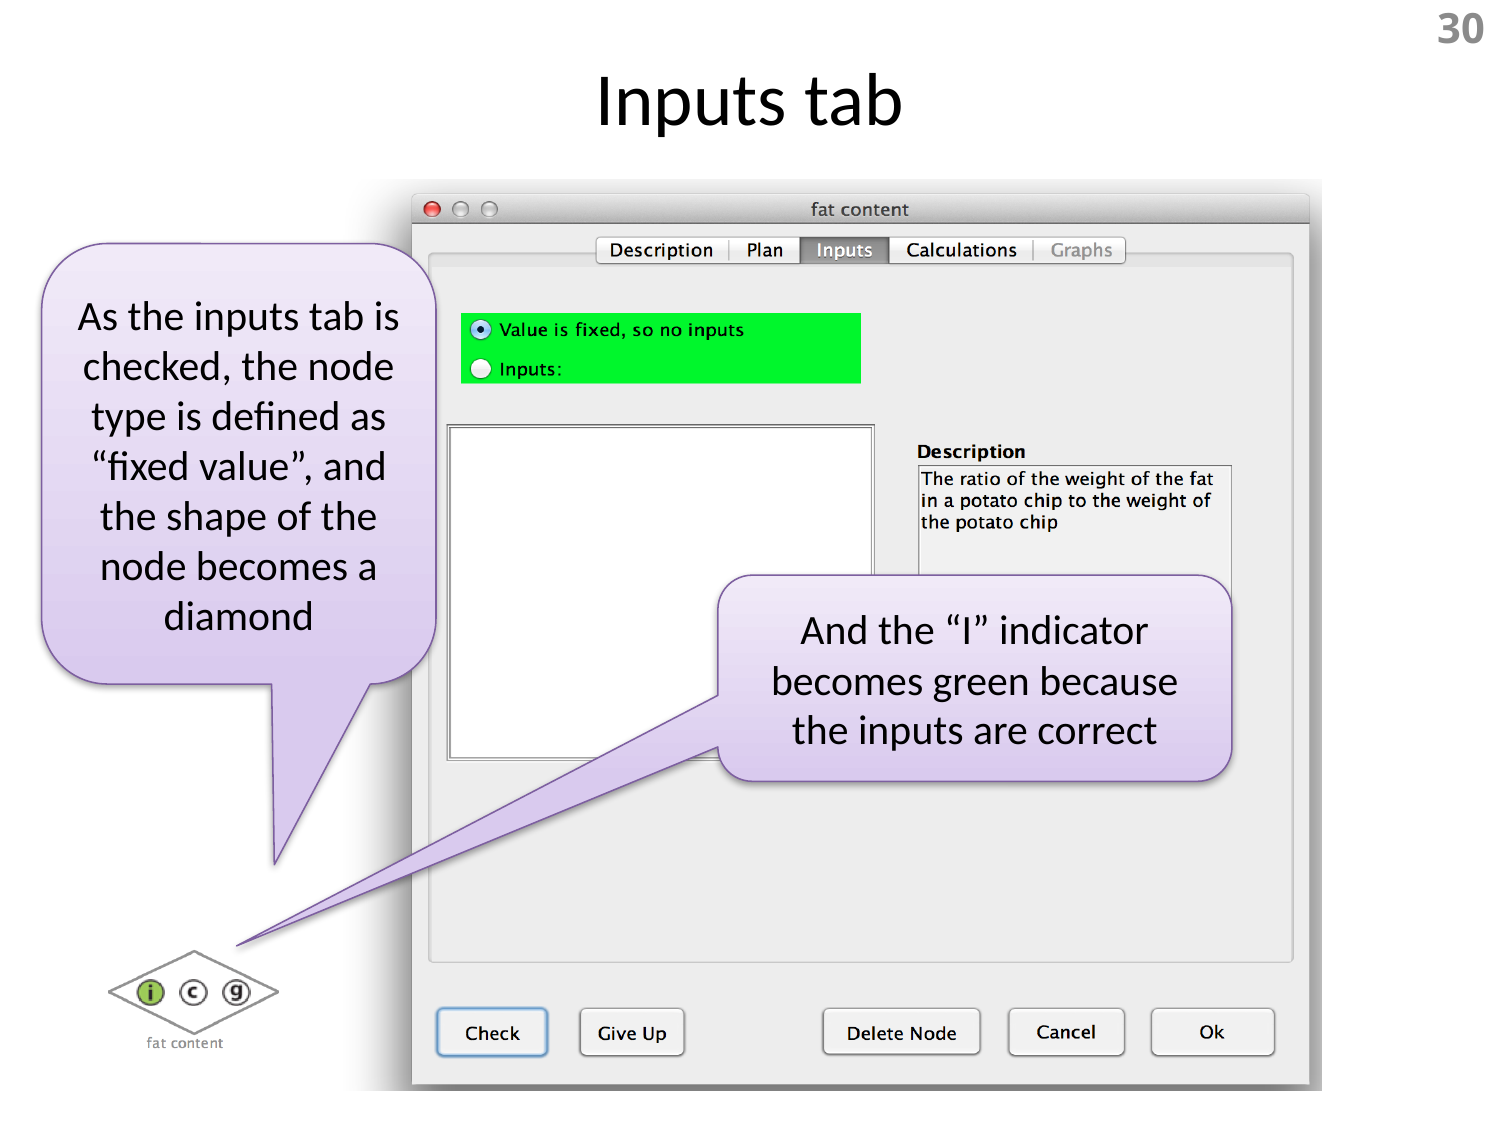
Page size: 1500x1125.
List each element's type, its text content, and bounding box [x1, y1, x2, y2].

picture [56, 179, 1322, 1091]
slide_number 30 [1149, 0, 1500, 60]
text_box Inputs tab [74, 47, 1425, 143]
text_box As the inputs tab is checked, the node type is defined as “fixed value”, and the shape of the node becomes a diamond [40, 274, 51, 654]
